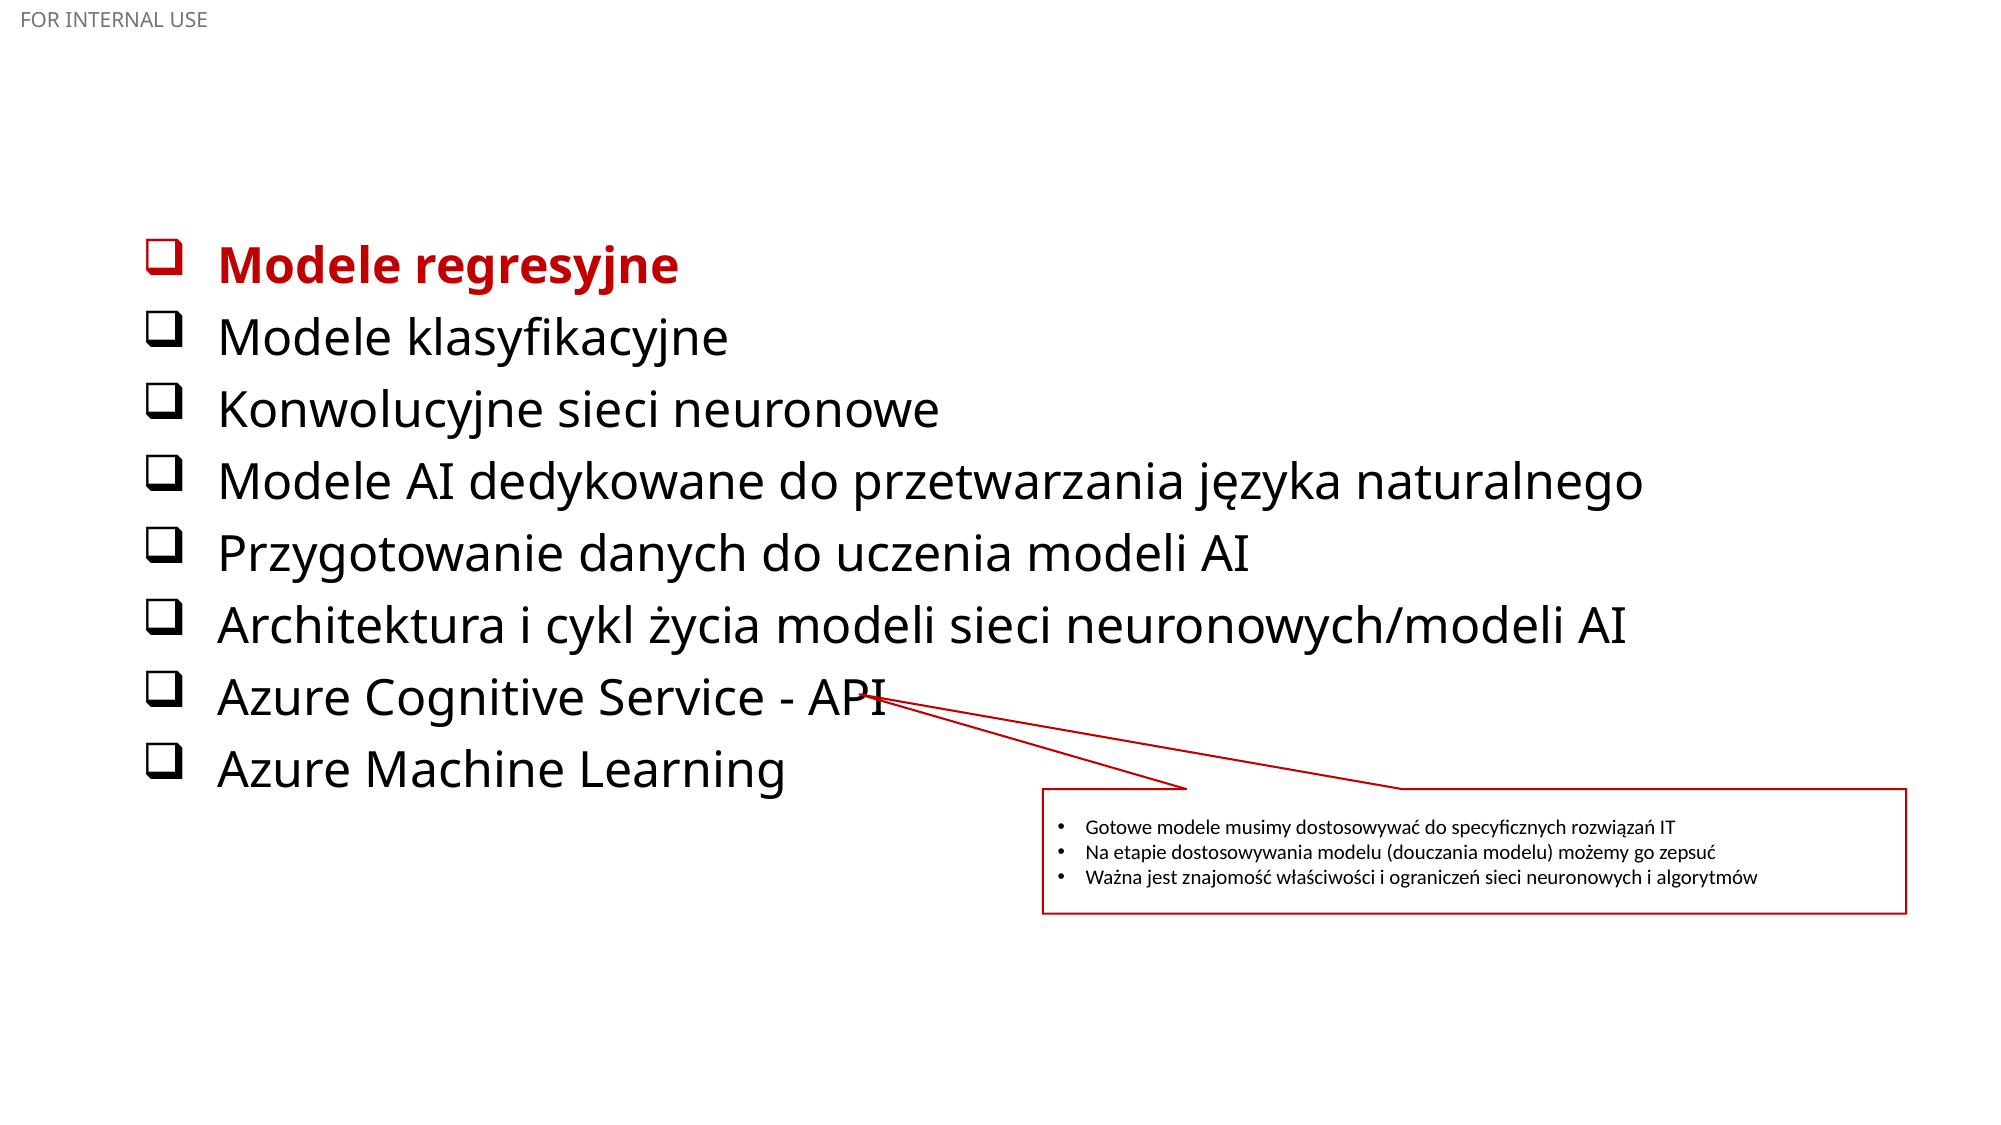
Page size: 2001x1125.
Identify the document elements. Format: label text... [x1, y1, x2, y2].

text_box Modele regresyjne Modele klasyfikacyjne Konwolucyjne sieci neuronowe Modele AI dedykowane do przetwarzania języka naturalnego Przygotowanie danych do uczenia modeli AI Architektura i cykl życia modeli sieci neuronowych/modeli AI Azure Cognitive Service - API Azure Machine Learning [127, 214, 1806, 806]
text_box Gotowe modele musimy dostosowywać do specyficznych rozwiązań IT Na etapie dostosowywania modelu (douczania modelu) możemy go zepsuć Ważna jest znajomość właściwości i ograniczeń sieci neuronowych i algorytmów [858, 693, 1908, 915]
